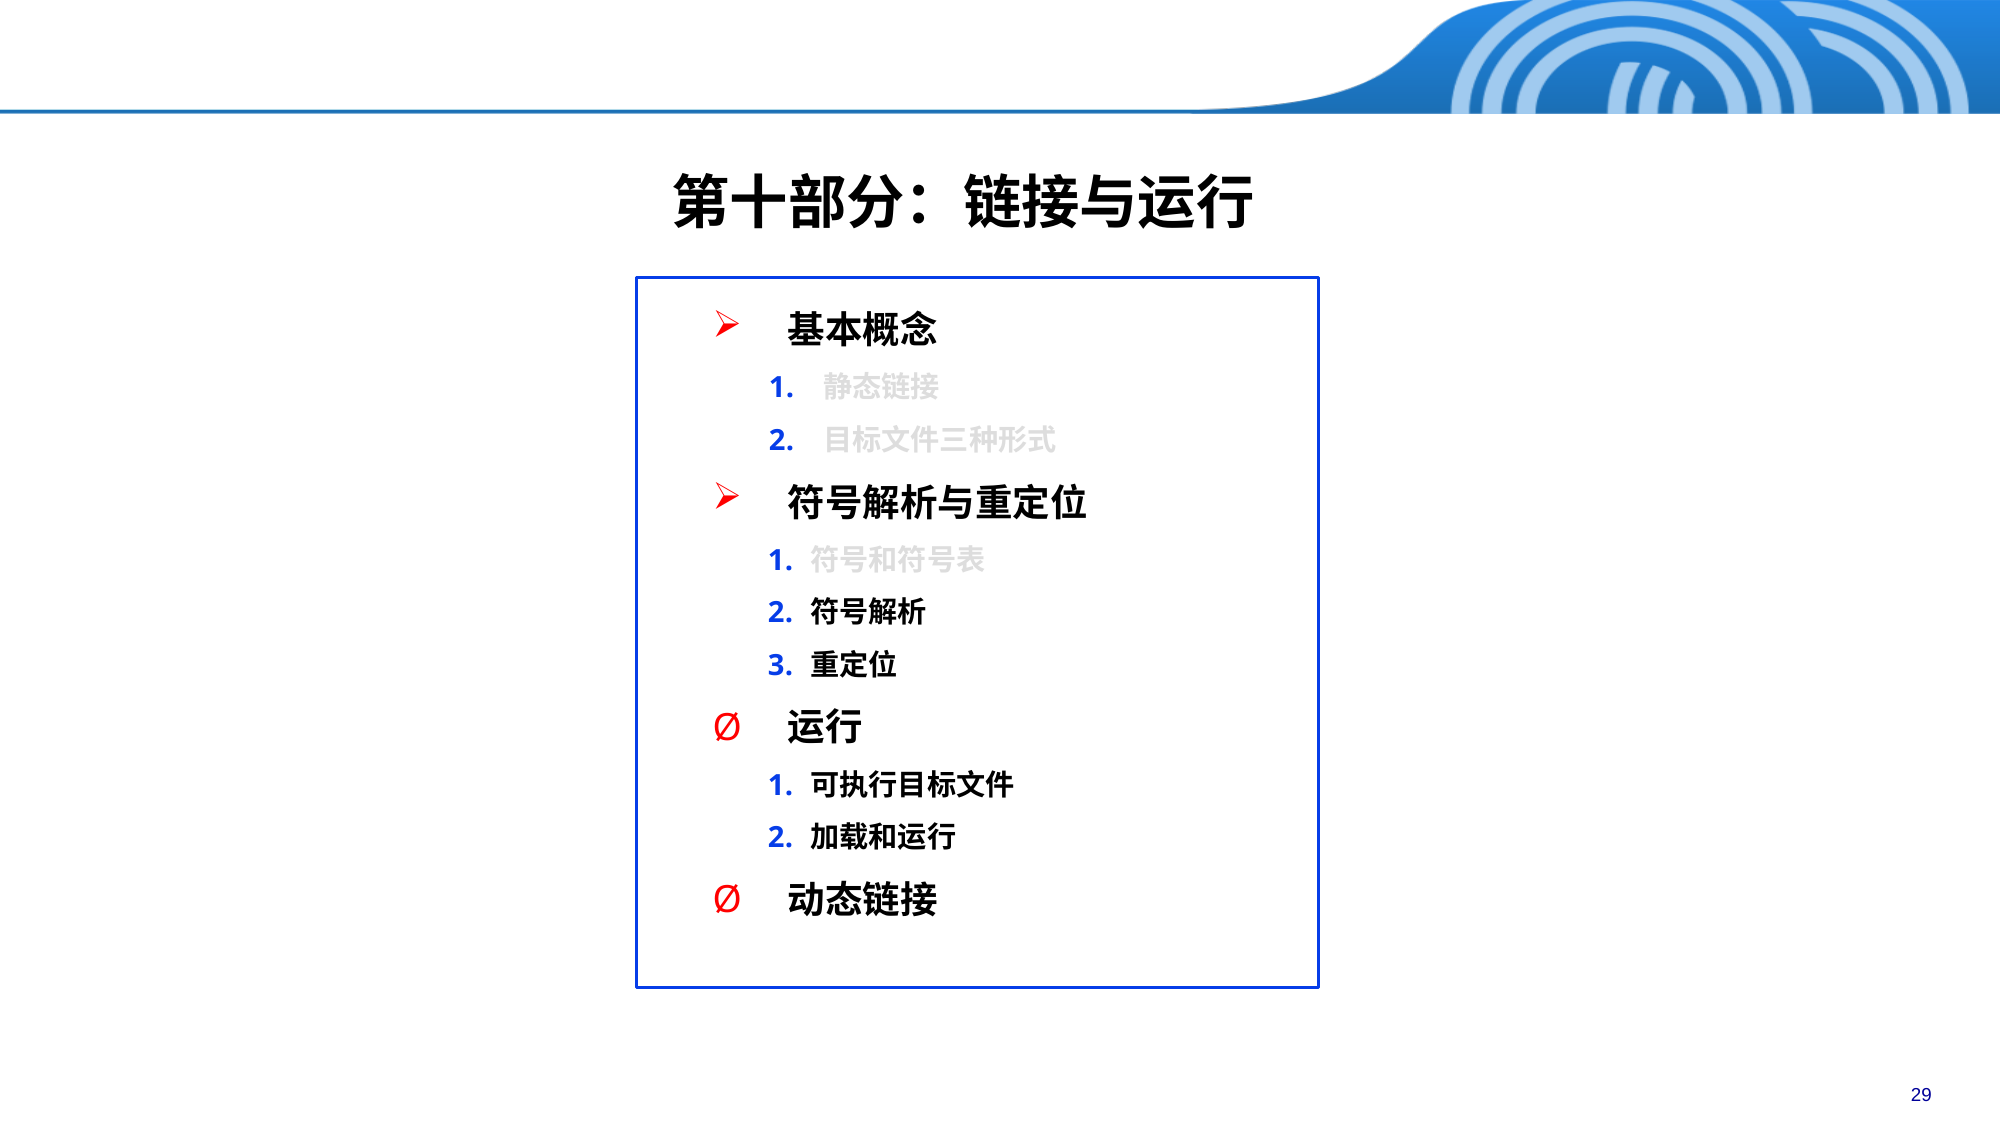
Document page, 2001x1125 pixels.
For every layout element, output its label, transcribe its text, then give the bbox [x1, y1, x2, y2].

text_box 基本概念 静态链接 目标文件三种形式 符号解析与重定位 符号和符号表 符号解析 重定位 运行 可执行目标文件 加载和运行 动态链接 [704, 267, 1370, 976]
picture [0, 0, 2000, 114]
text_box 第十部分：链接与运行 [607, 167, 1319, 238]
text_box [636, 277, 1319, 988]
